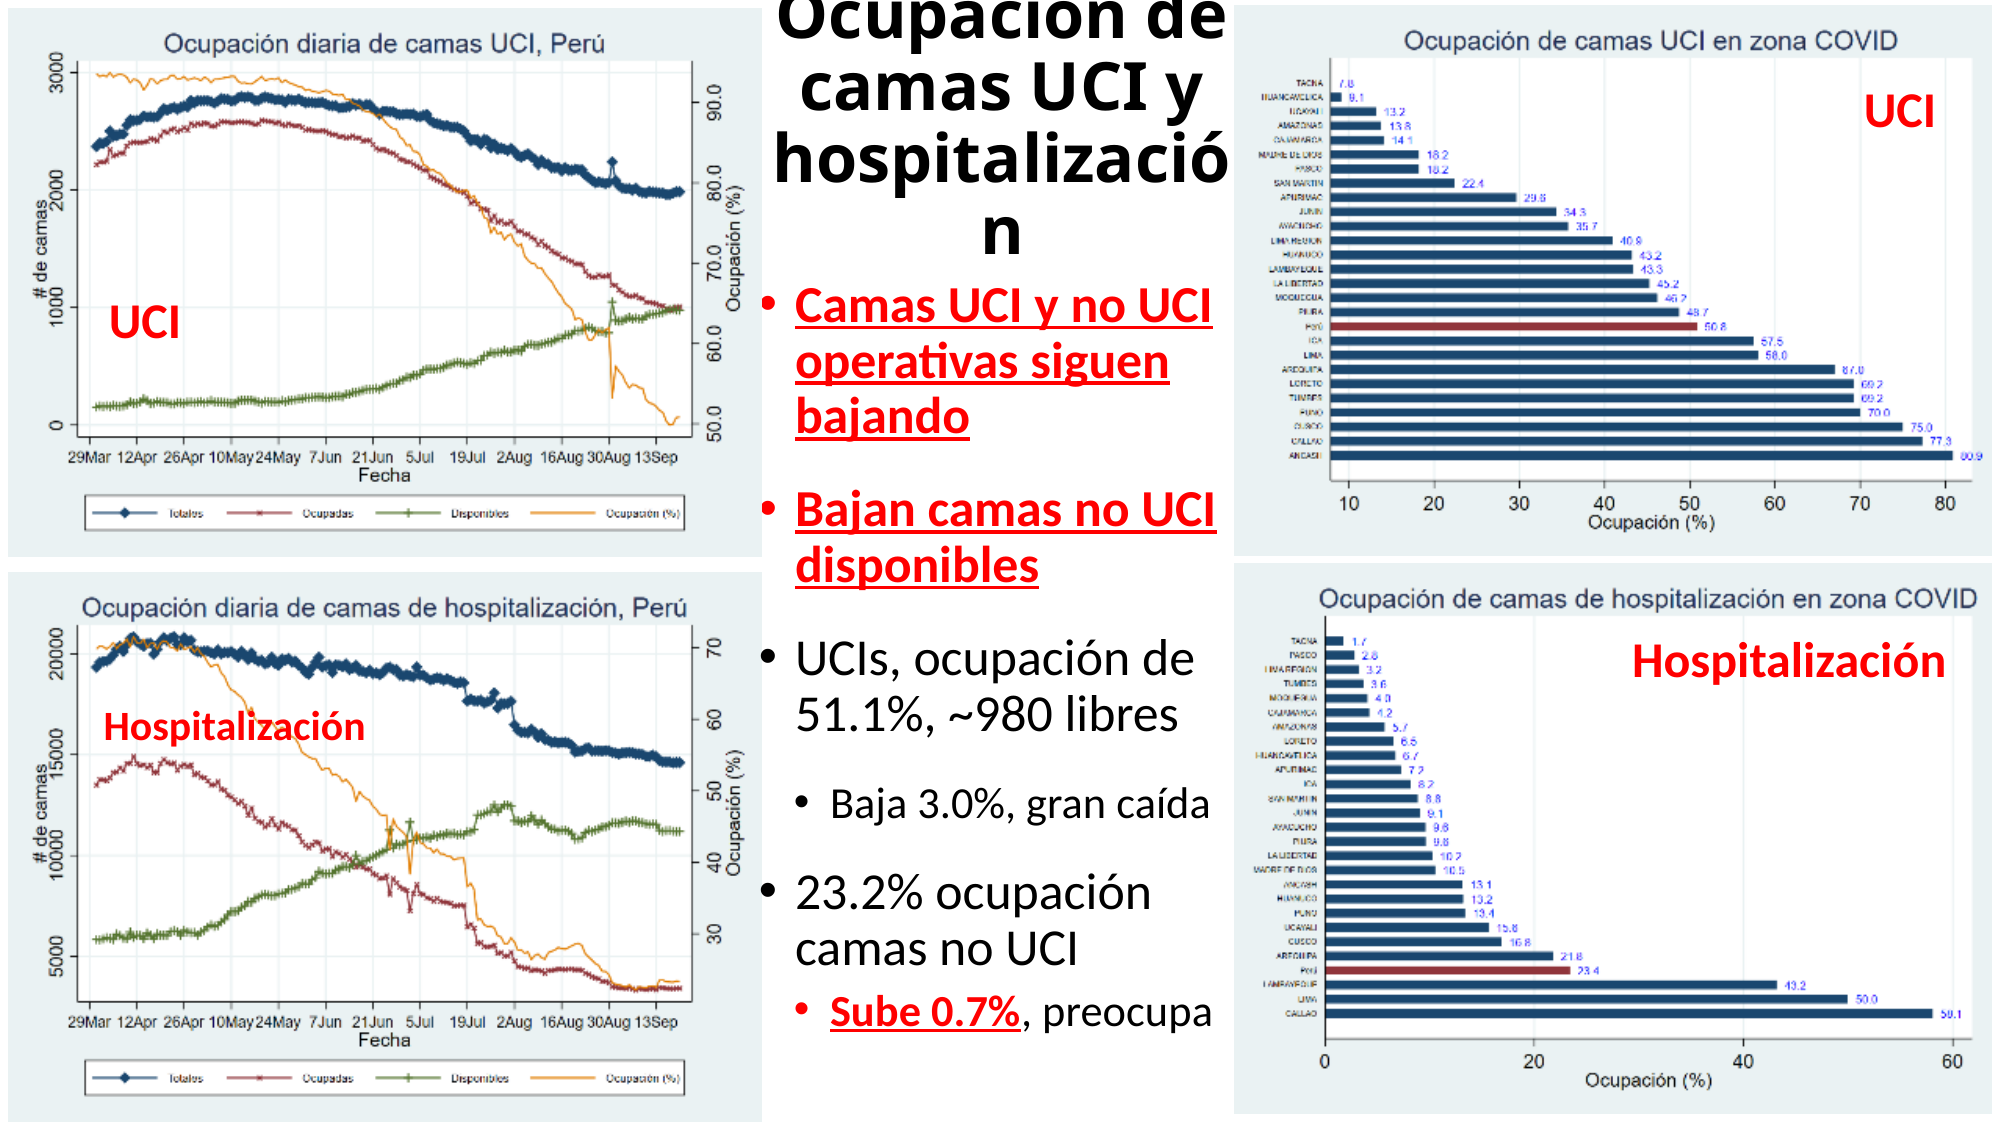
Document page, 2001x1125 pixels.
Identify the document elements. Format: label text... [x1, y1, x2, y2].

picture [8, 572, 762, 1122]
picture [8, 8, 762, 557]
picture [1234, 5, 1992, 557]
list Camas UCI y no UCI operativas siguen bajando Bajan camas no UCI disponibles UCIs, ocupación de 51.1%, ~980 libres Baja 3.0%, gran caída 23.2% ocupación camas no UCI Sube 0.7%, preocupa [743, 270, 1247, 1123]
title Ocupación de camas UCI y hospitalización [750, 4, 1253, 247]
picture [1234, 563, 1992, 1114]
